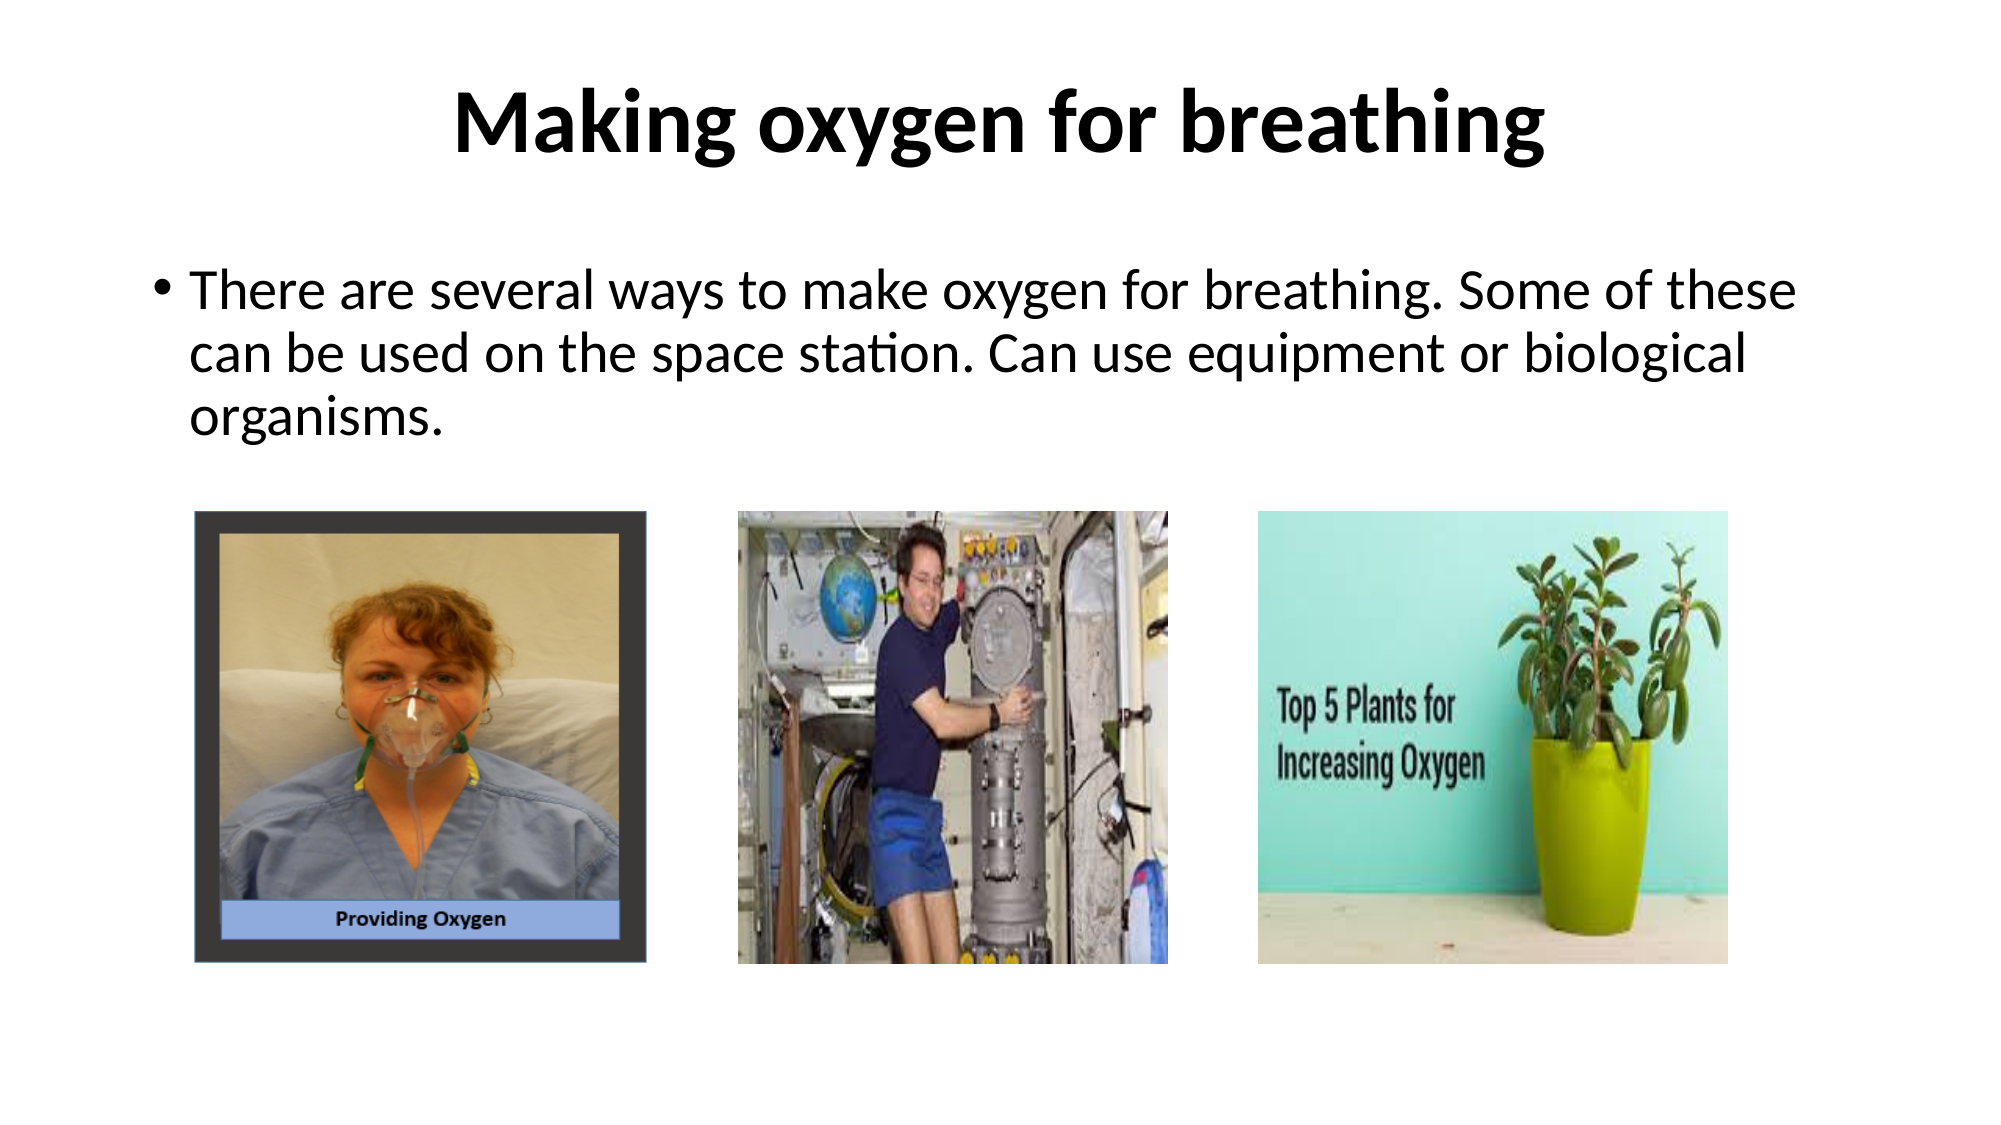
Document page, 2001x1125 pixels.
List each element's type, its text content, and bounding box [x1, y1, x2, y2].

title Making oxygen for breathing [137, 59, 1863, 186]
picture [738, 511, 1168, 964]
list There are several ways to make oxygen for breathing. Some of these can be used on the space station. Can use equipment or biological organisms. [137, 251, 1863, 1014]
picture [1258, 511, 1728, 964]
picture [192, 511, 648, 964]
